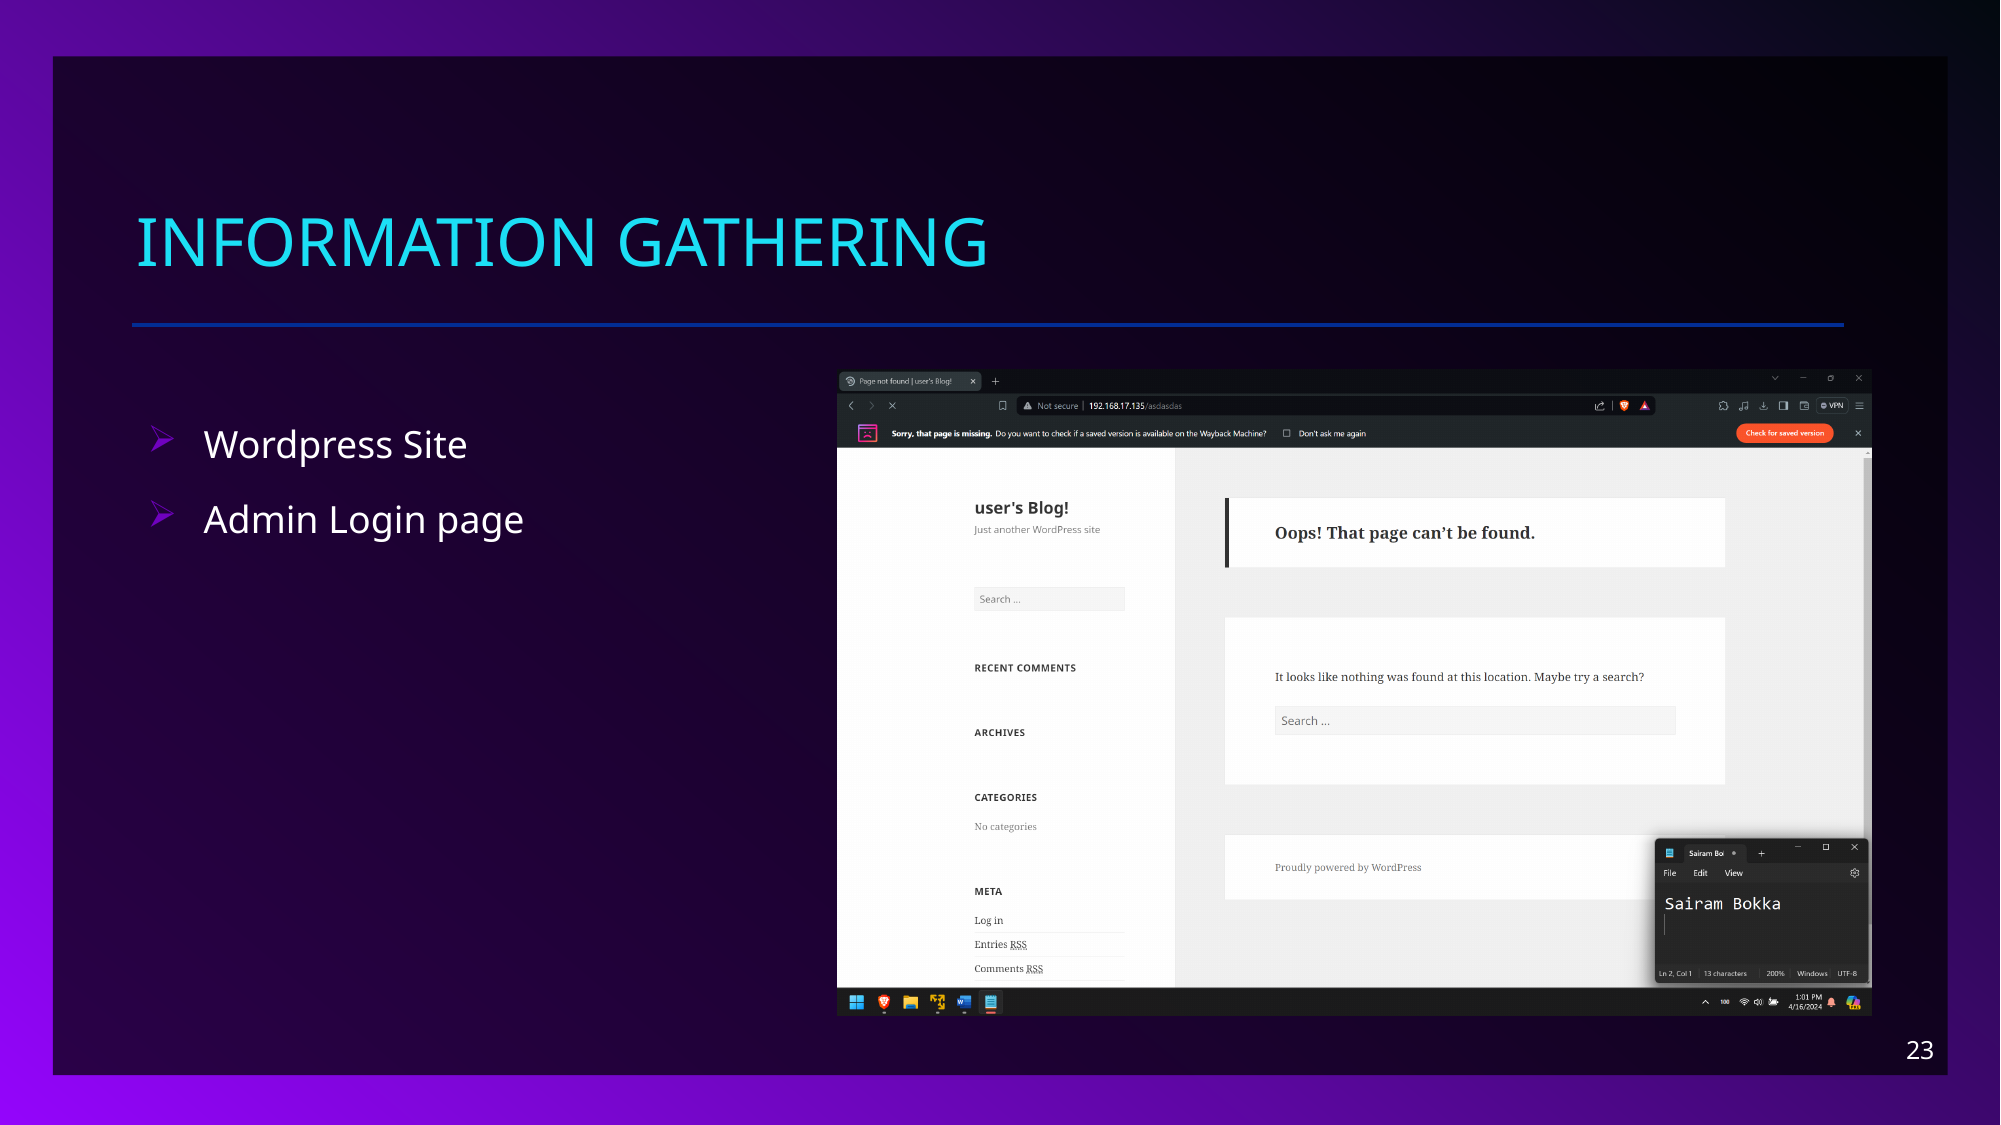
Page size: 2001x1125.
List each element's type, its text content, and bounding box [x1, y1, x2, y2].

slide_number 23 [1499, 1021, 1950, 1082]
list Wordpress Site Admin Login page [132, 404, 752, 1016]
picture [837, 369, 1872, 1016]
title Information gathering [121, 70, 1845, 289]
